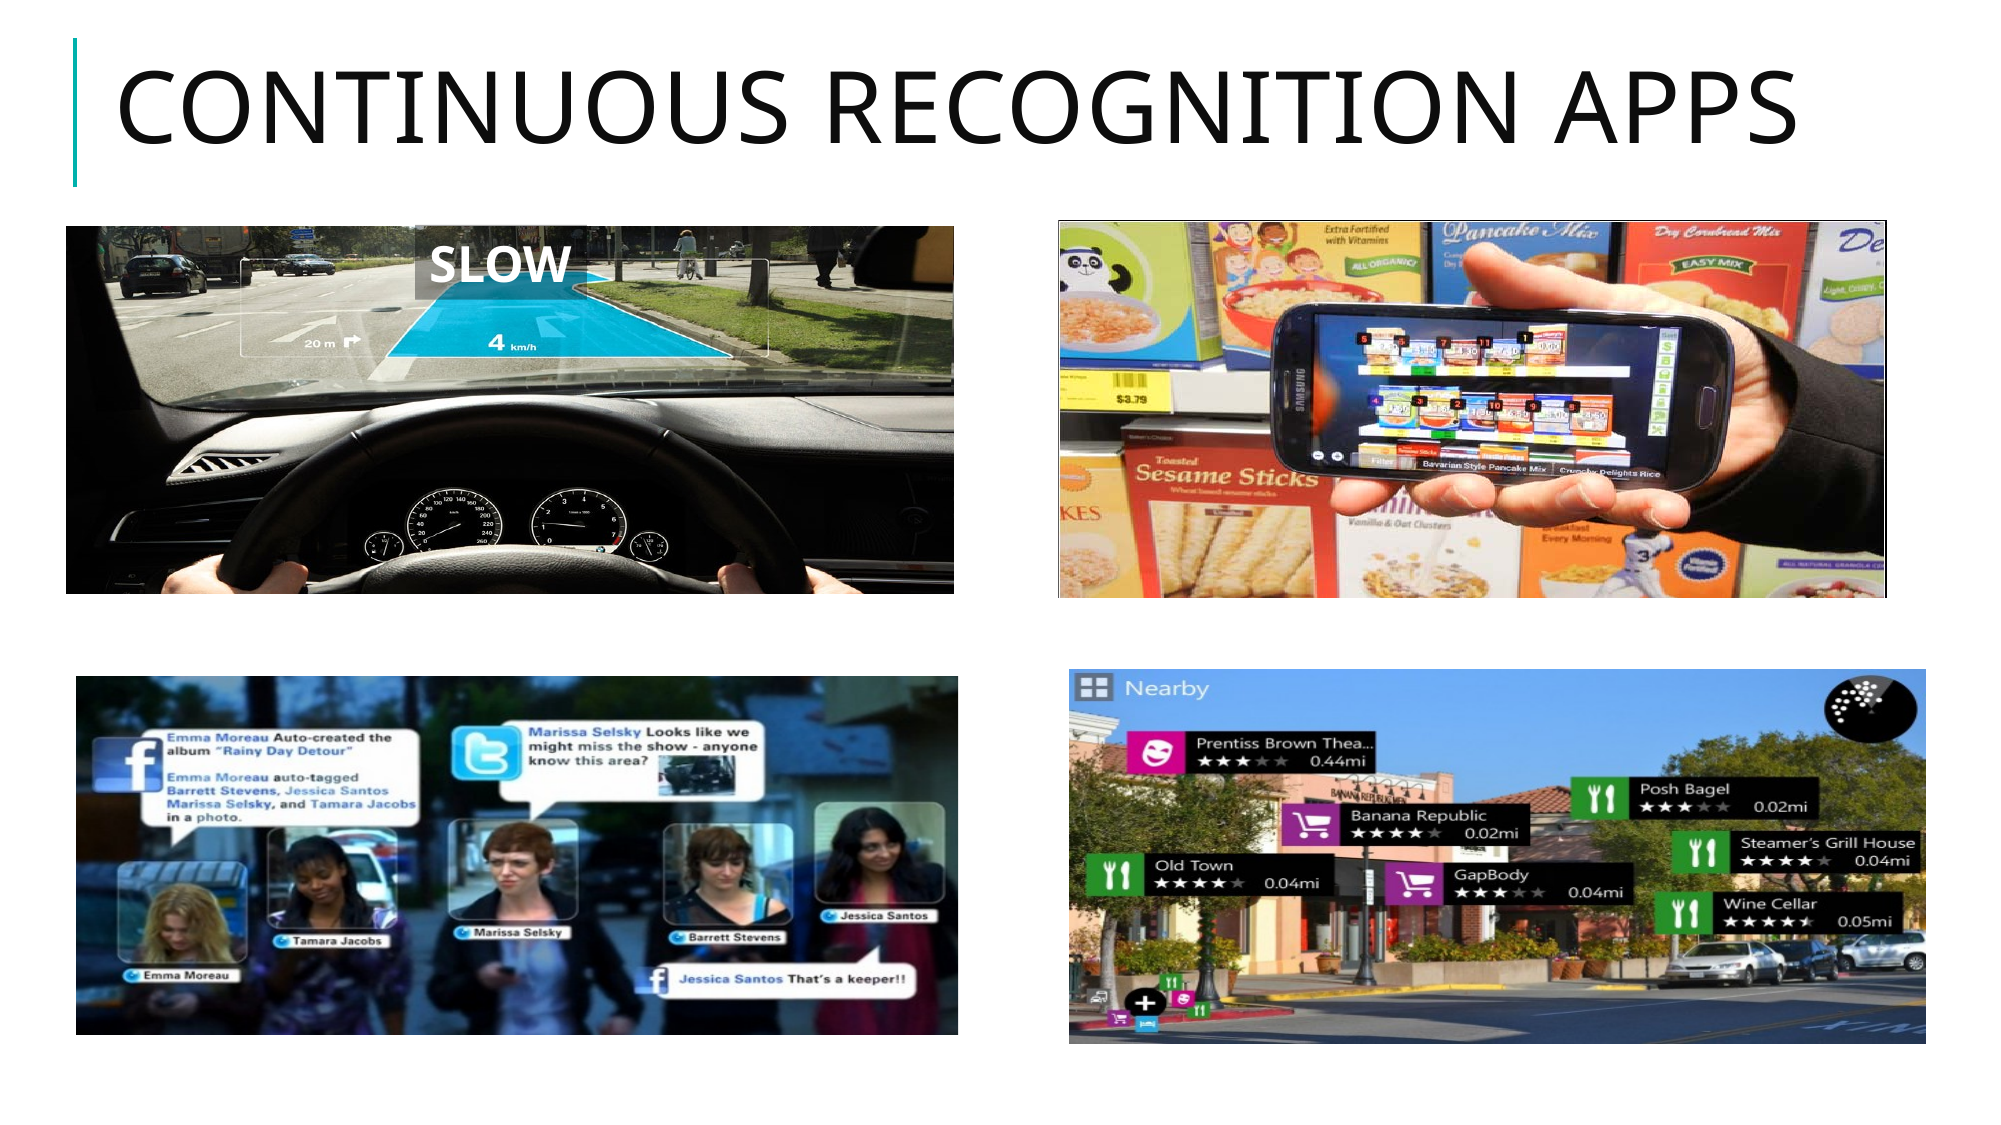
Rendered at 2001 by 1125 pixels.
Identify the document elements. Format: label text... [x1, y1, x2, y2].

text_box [75, 676, 959, 1093]
title Continuous recognition apps [99, 59, 1825, 278]
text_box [66, 224, 955, 653]
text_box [1069, 669, 1927, 1101]
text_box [1058, 220, 1888, 657]
